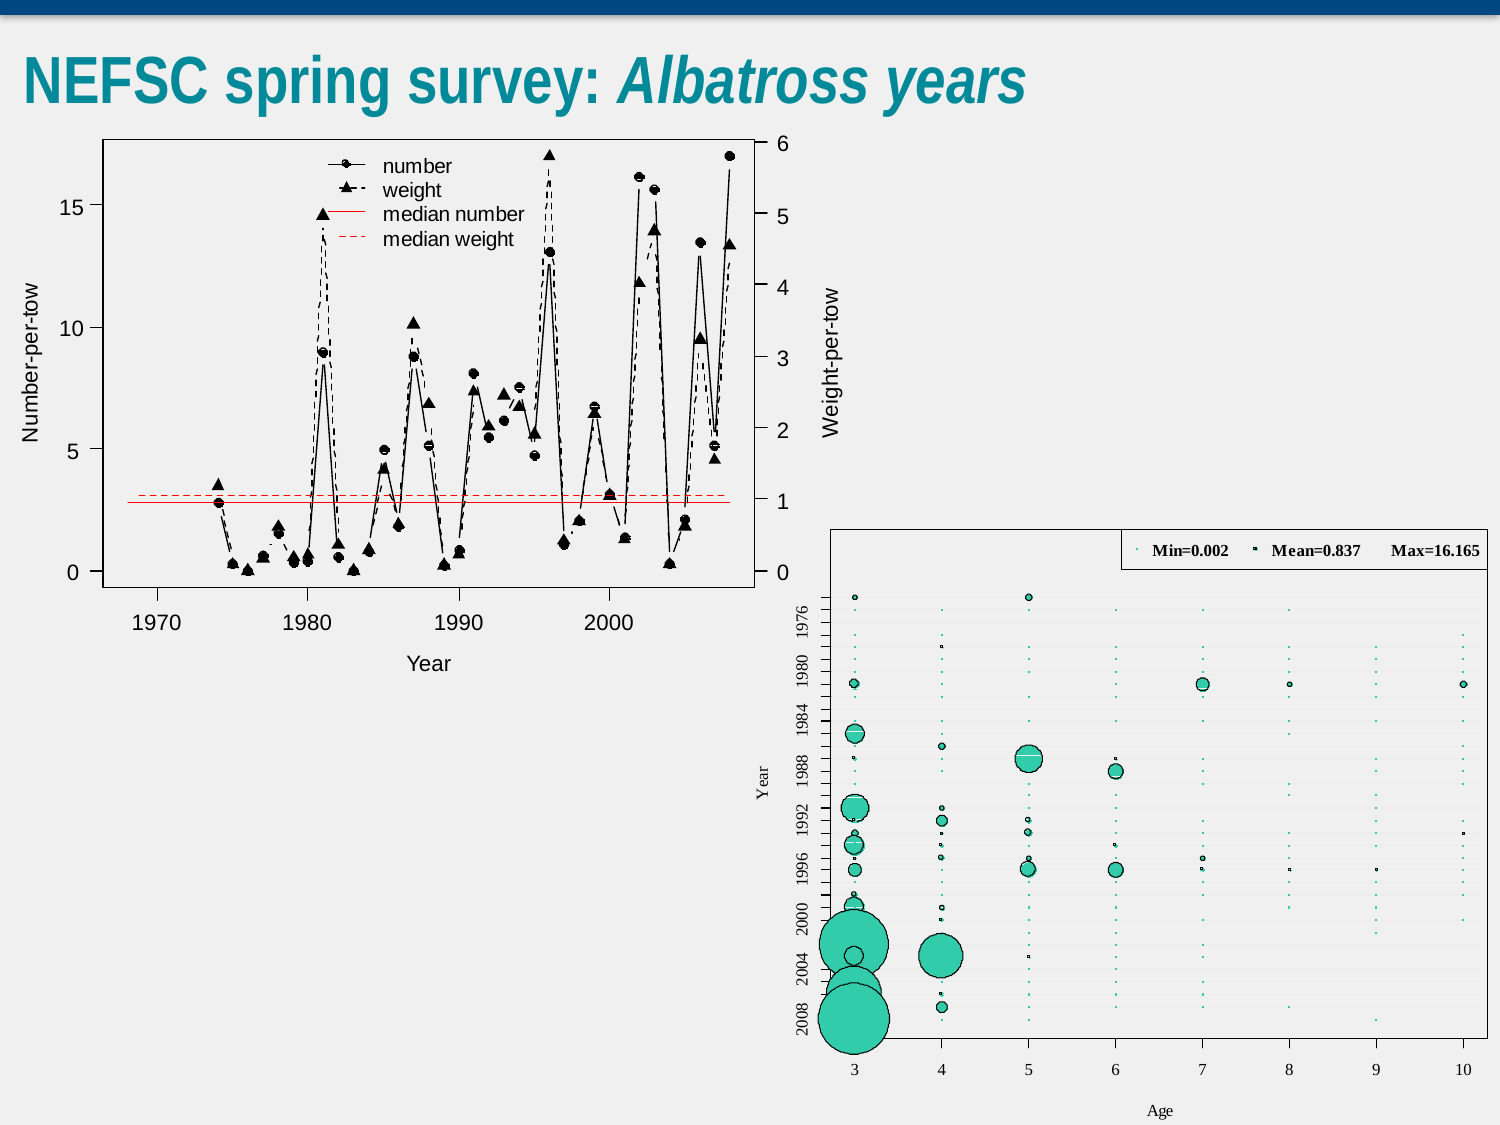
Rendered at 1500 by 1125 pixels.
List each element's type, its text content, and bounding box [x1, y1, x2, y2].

picture [0, 102, 1500, 1123]
text_box NEFSC spring survey: Albatross years [8, 33, 1165, 211]
